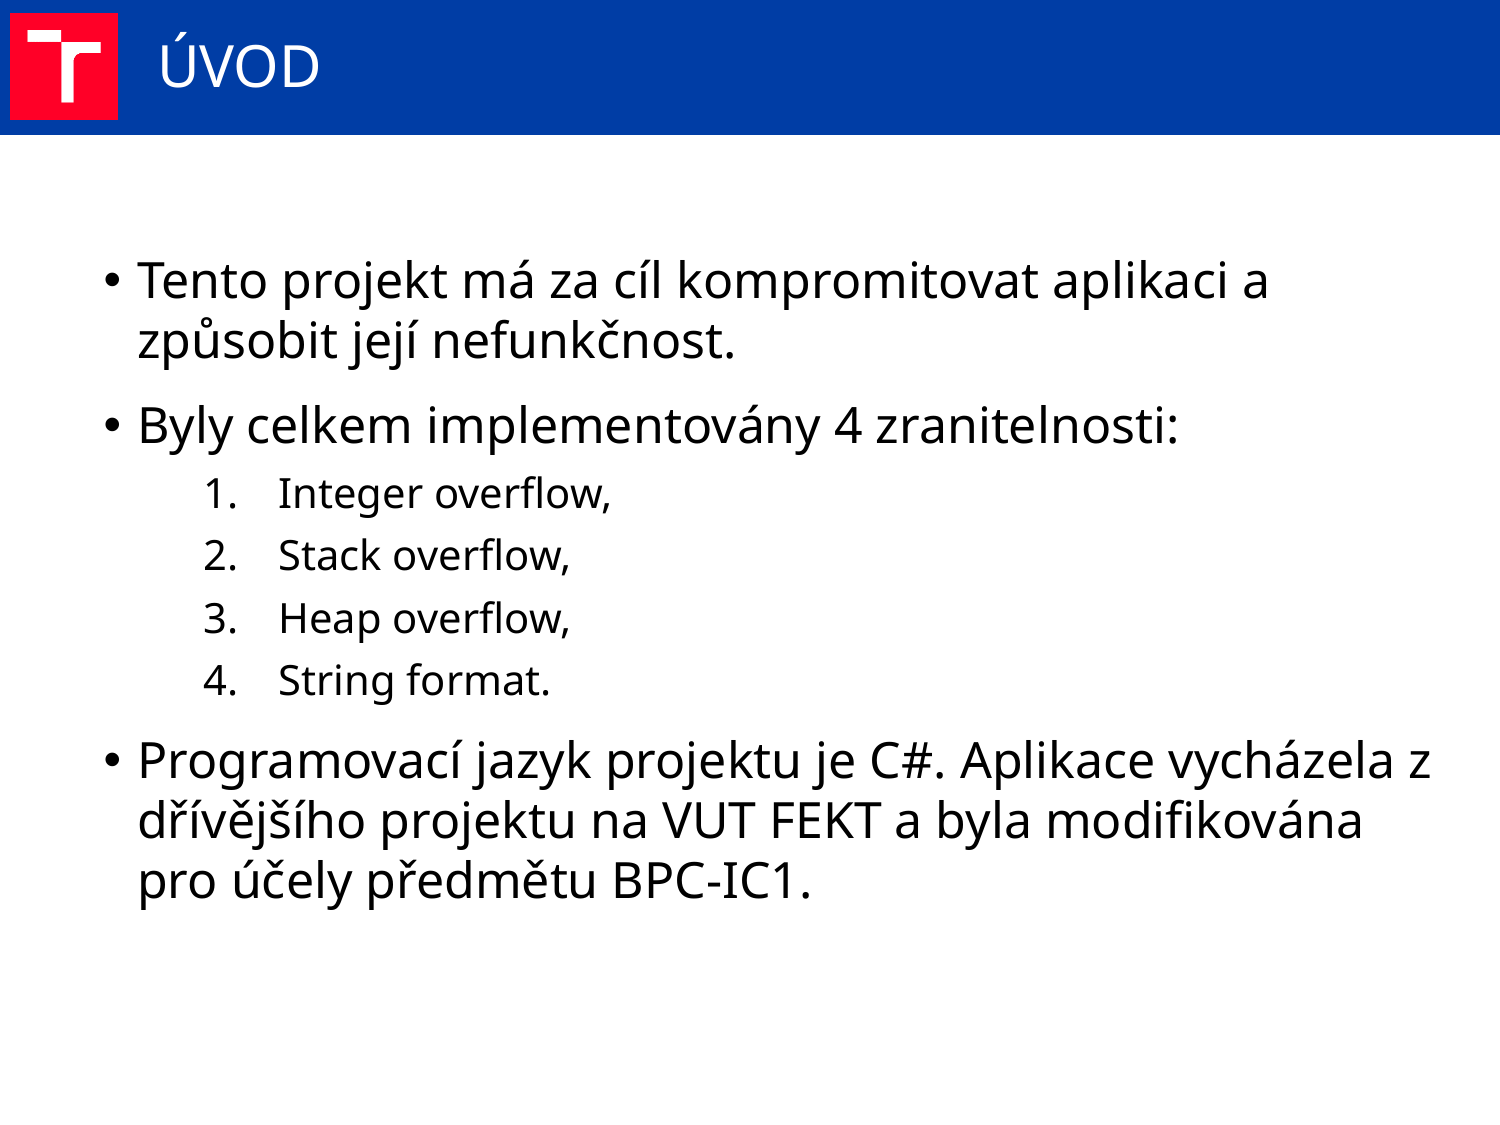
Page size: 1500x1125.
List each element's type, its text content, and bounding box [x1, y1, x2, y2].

list Tento projekt má za cíl kompromitovat aplikaci a způsobit její nefunkčnost. Byly celkem implementovány 4 zranitelnosti: Integer overflow, Stack overflow, Heap overflow, String format. Programovací jazyk projektu je C#. Aplikace vycházela z dřívějšího projektu na VUT FEKT a byla modifikována pro účely předmětu BPC-IC1. [88, 156, 1448, 1076]
title Úvod [142, 8, 1250, 120]
picture [10, 13, 118, 120]
